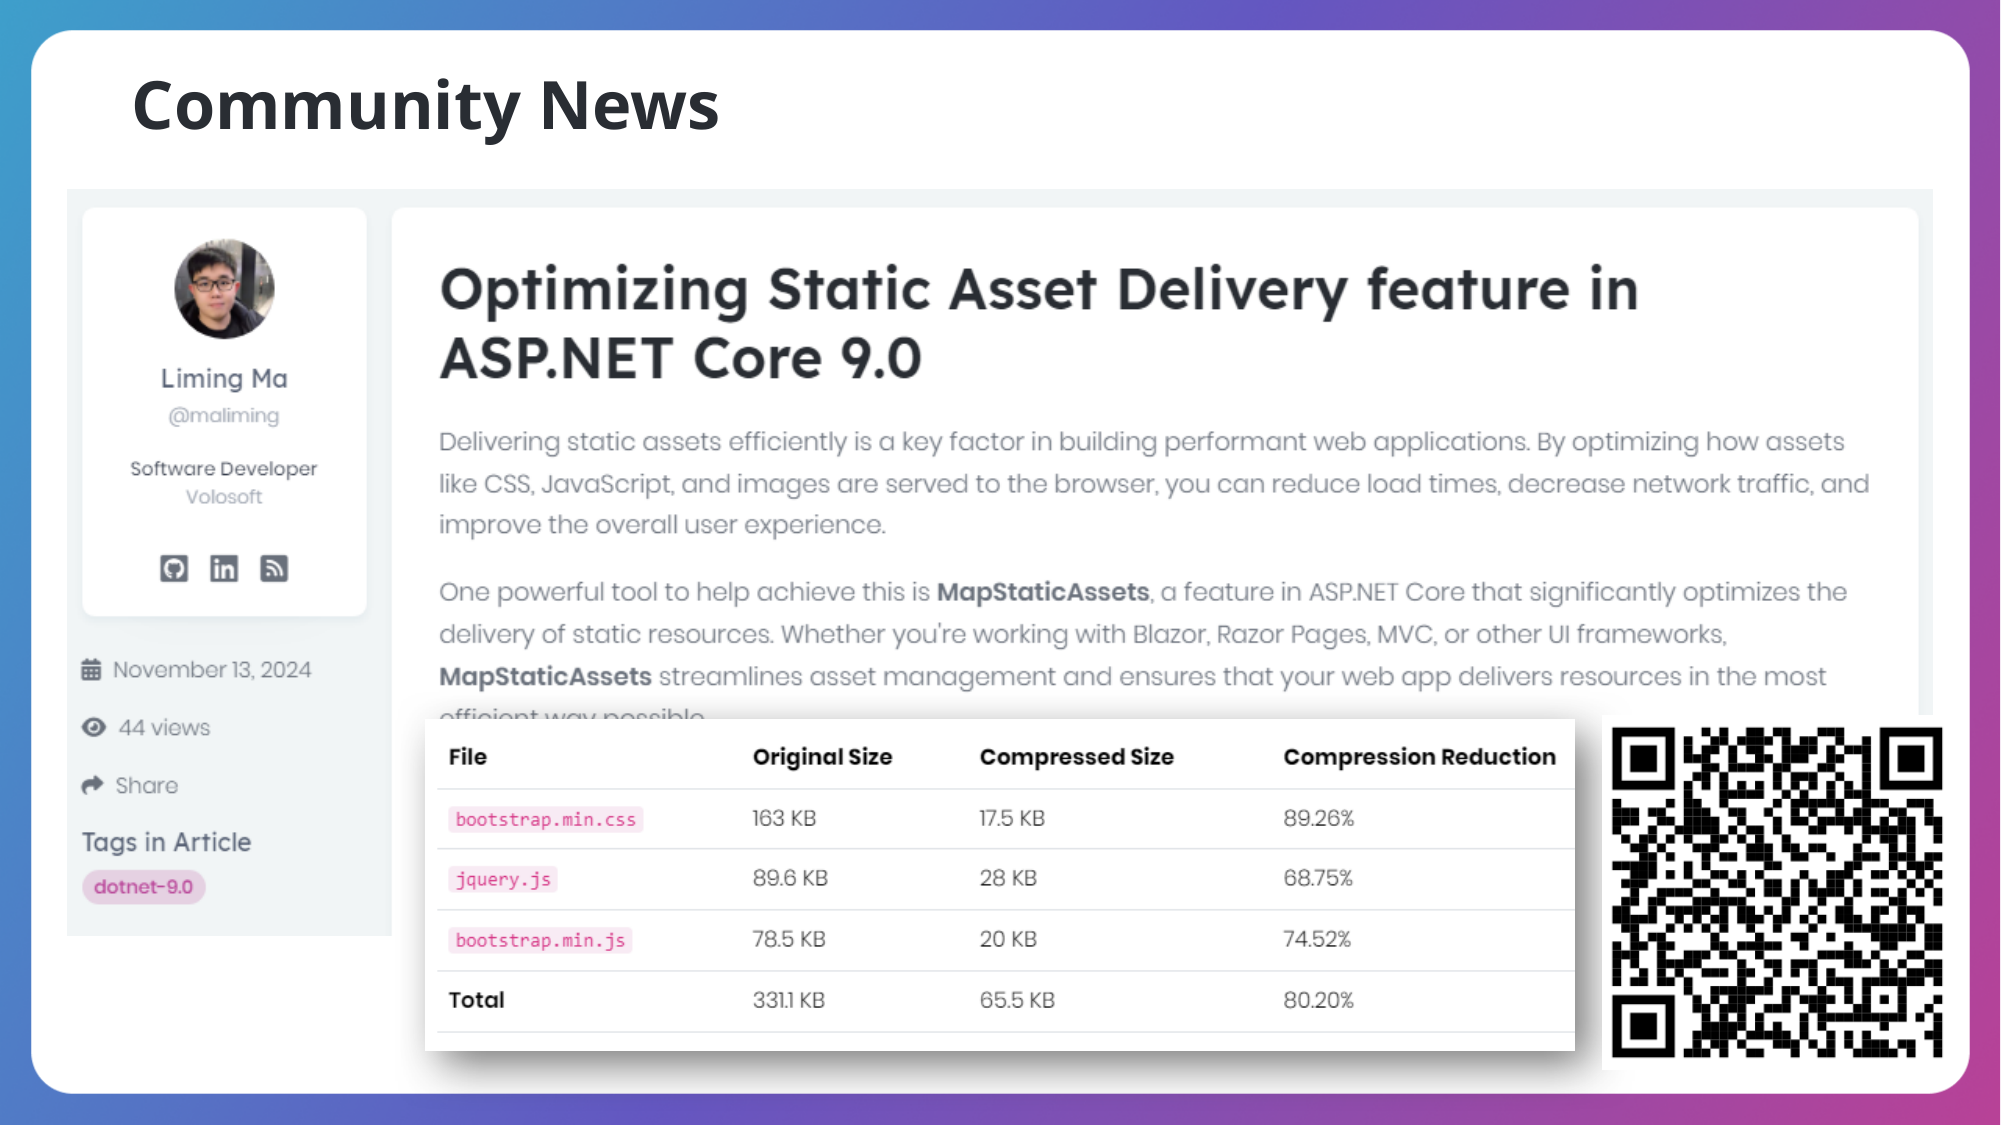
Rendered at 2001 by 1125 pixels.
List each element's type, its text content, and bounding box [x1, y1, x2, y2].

text_box Community News [117, 55, 1412, 151]
picture [0, 0, 2001, 1125]
